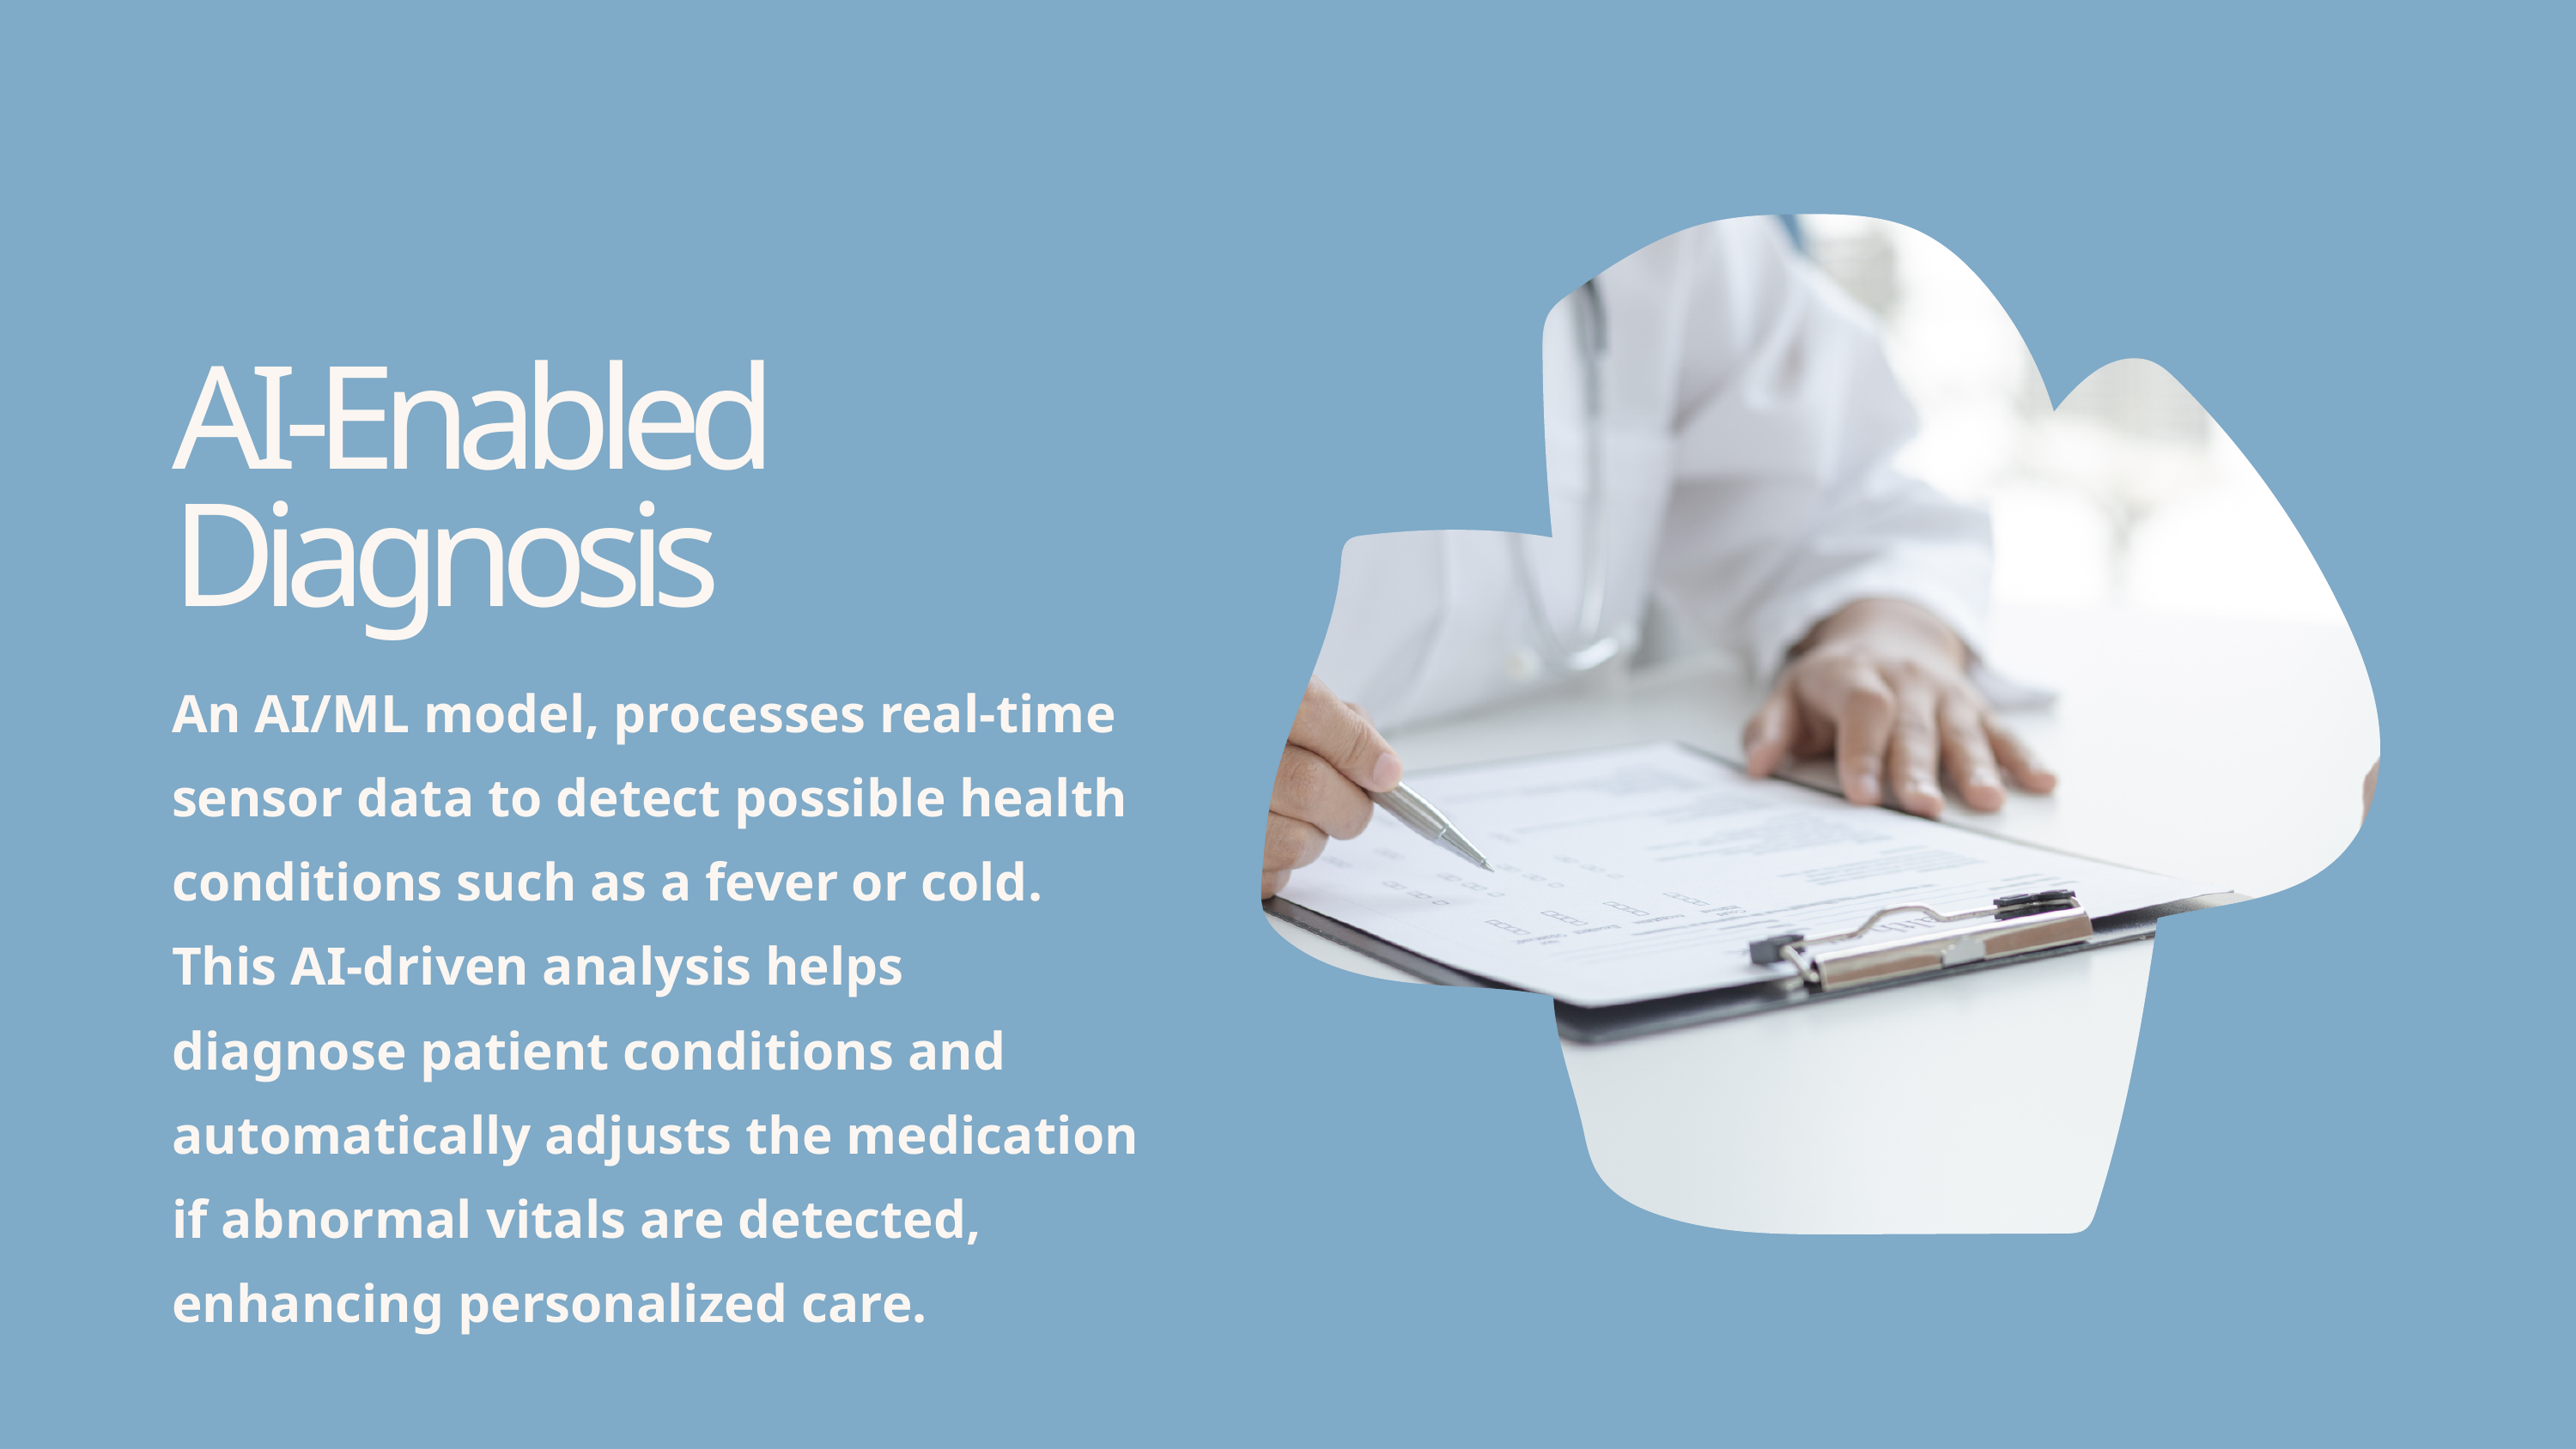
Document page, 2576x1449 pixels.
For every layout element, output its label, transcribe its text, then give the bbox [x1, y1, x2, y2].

text_box AI-Enabled Diagnosis [172, 361, 1103, 636]
text_box An AI/ML model, processes real-time sensor data to detect possible health conditions such as a fever or cold. This AI-driven analysis helps diagnose patient conditions and automatically adjusts the medication if abnormal vitals are detected, enhancing personalized care. [172, 658, 1142, 1333]
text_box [1261, 214, 2381, 1235]
